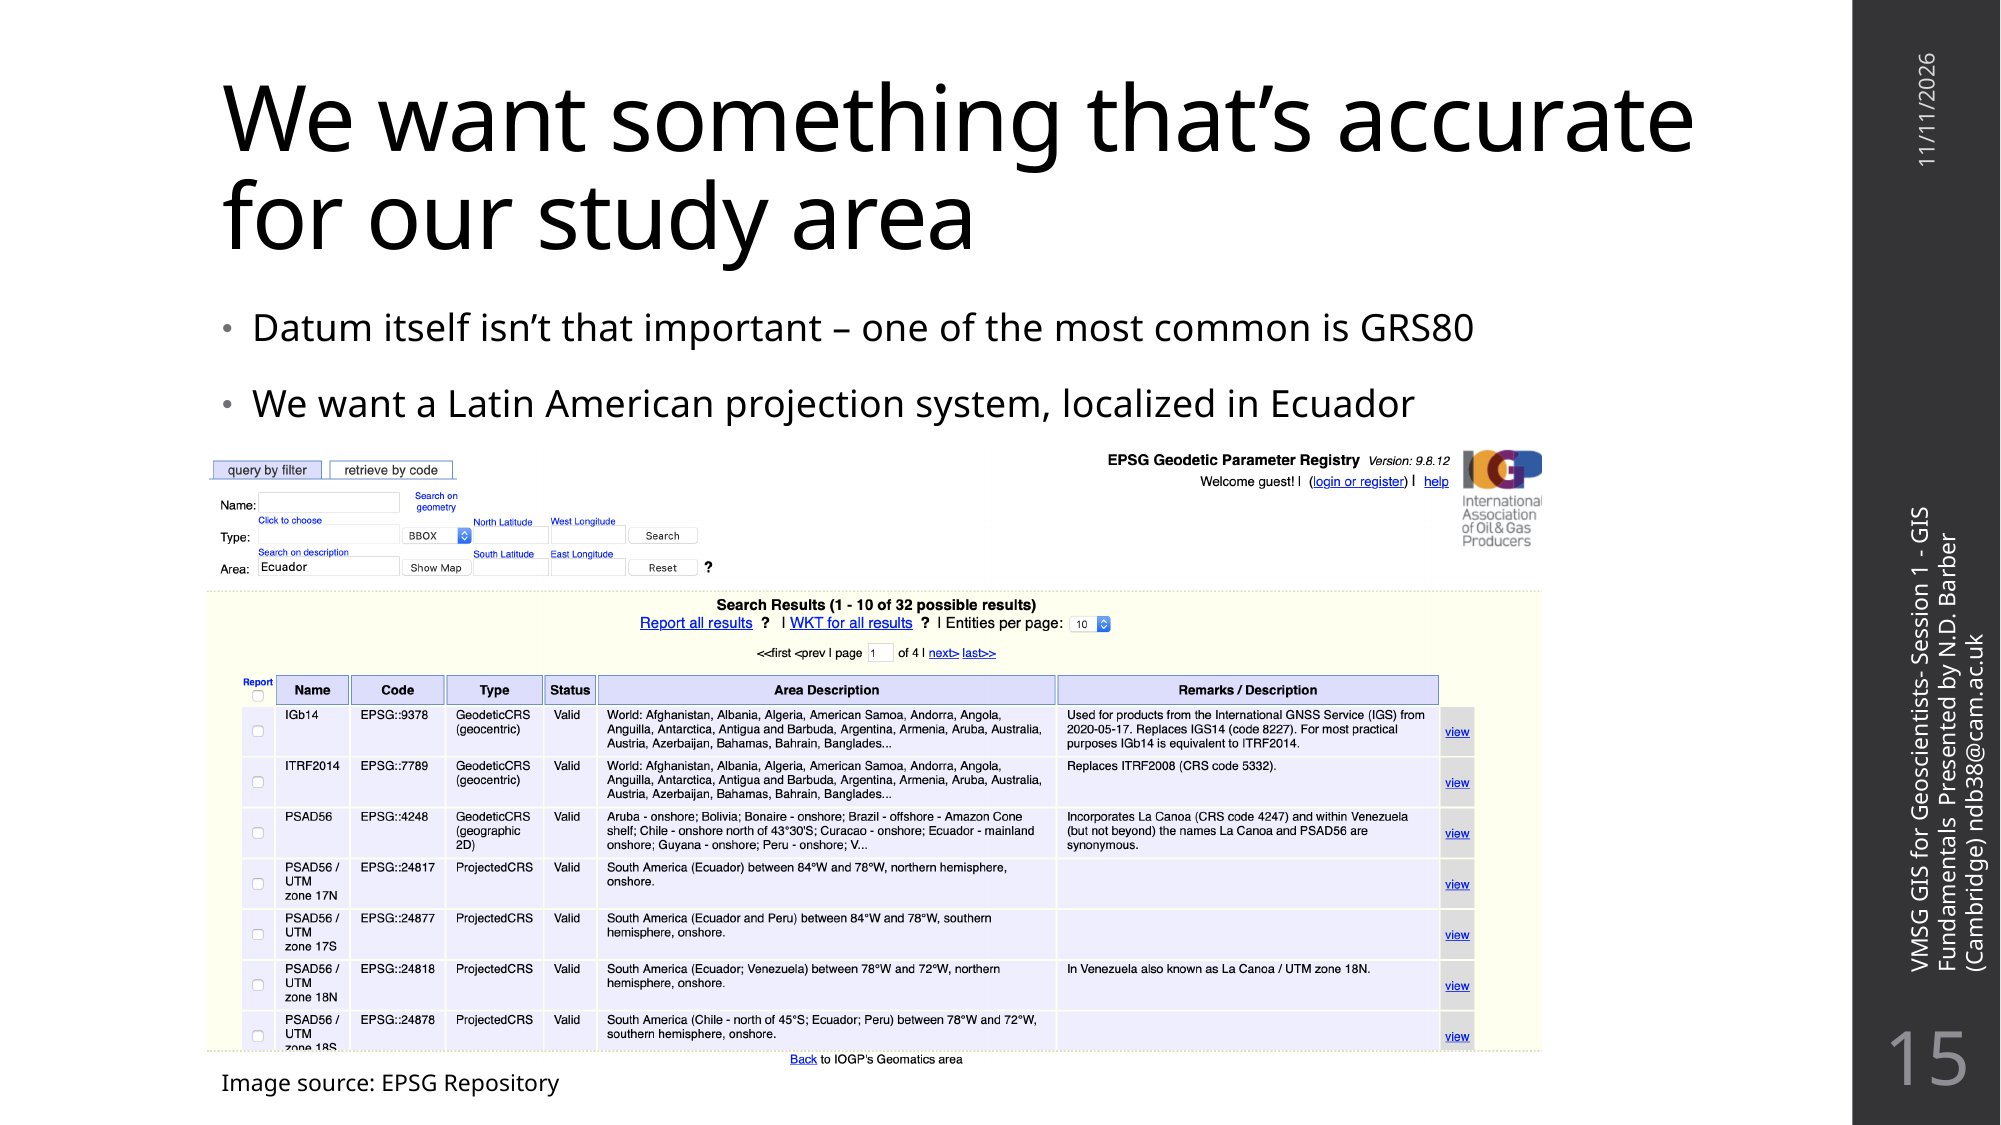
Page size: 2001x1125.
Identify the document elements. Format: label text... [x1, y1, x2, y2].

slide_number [1897, 37, 1958, 351]
text_box Image source: EPSG Repository [206, 1074, 797, 1104]
picture [206, 449, 1542, 1066]
title We want something that’s accurate for our study area [206, 60, 1797, 278]
slide_number 14 [1852, 1012, 2000, 1110]
footer VMSG GIS for Geoscientists- Session 1 - GIS Fundamentals Presented by N.D. Barber (Cambridge) ndb38@cam.ac.uk [1897, 400, 1958, 988]
list Datum itself isn’t that important – one of the most common is GRS80 We want a Latin American projection system, localized in Ecuador [206, 299, 1617, 1014]
